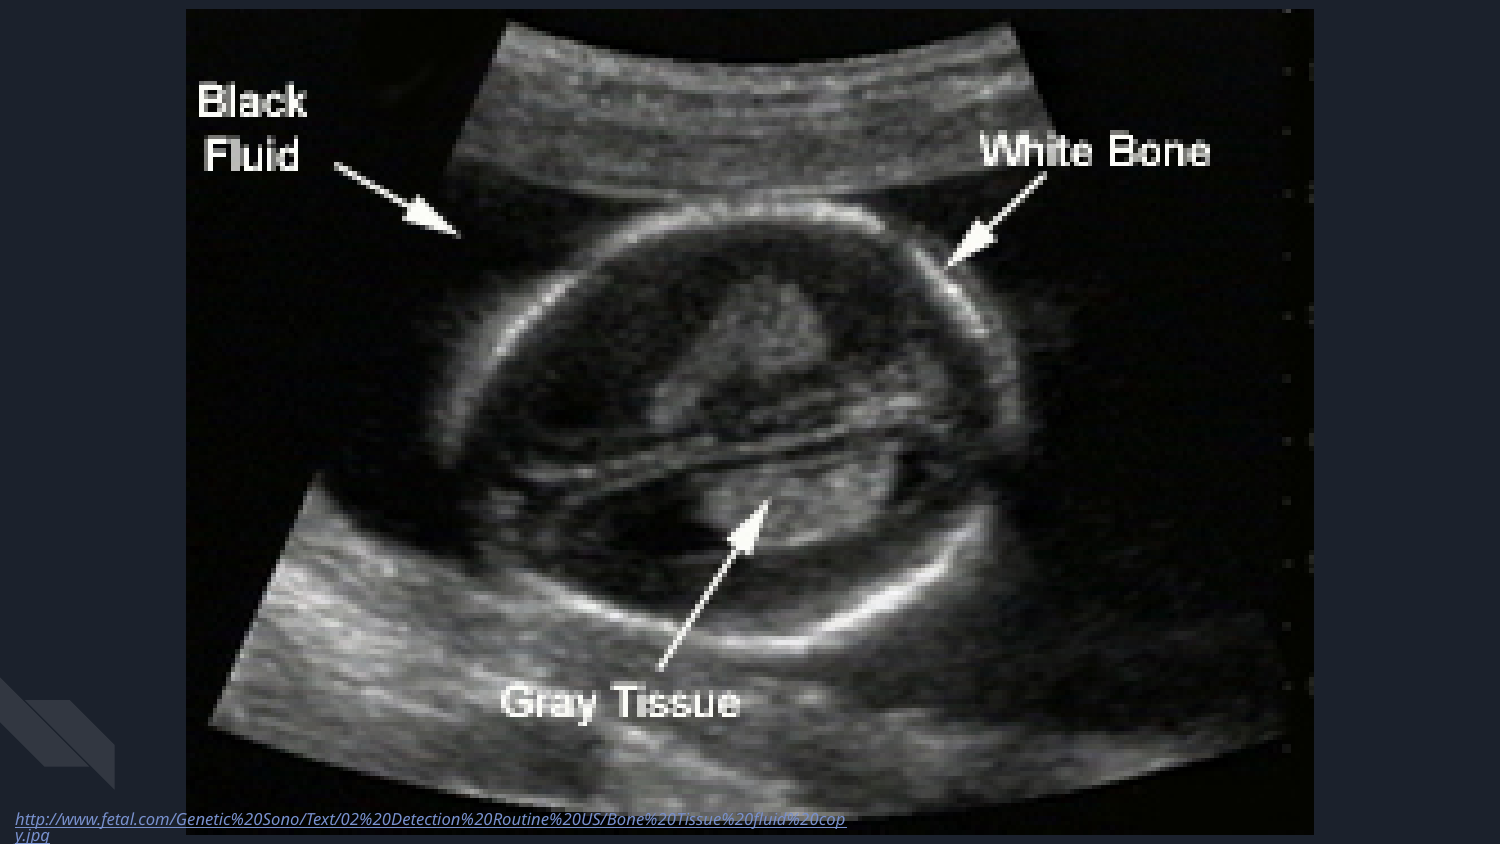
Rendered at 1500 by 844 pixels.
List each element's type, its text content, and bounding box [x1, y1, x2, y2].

picture [185, 8, 1314, 835]
text_box http://www.fetal.com/Genetic%20Sono/Text/02%20Detection%20Routine%20US/Bone%20Tissue%20fluid%20copy.jpg [0, 793, 188, 844]
